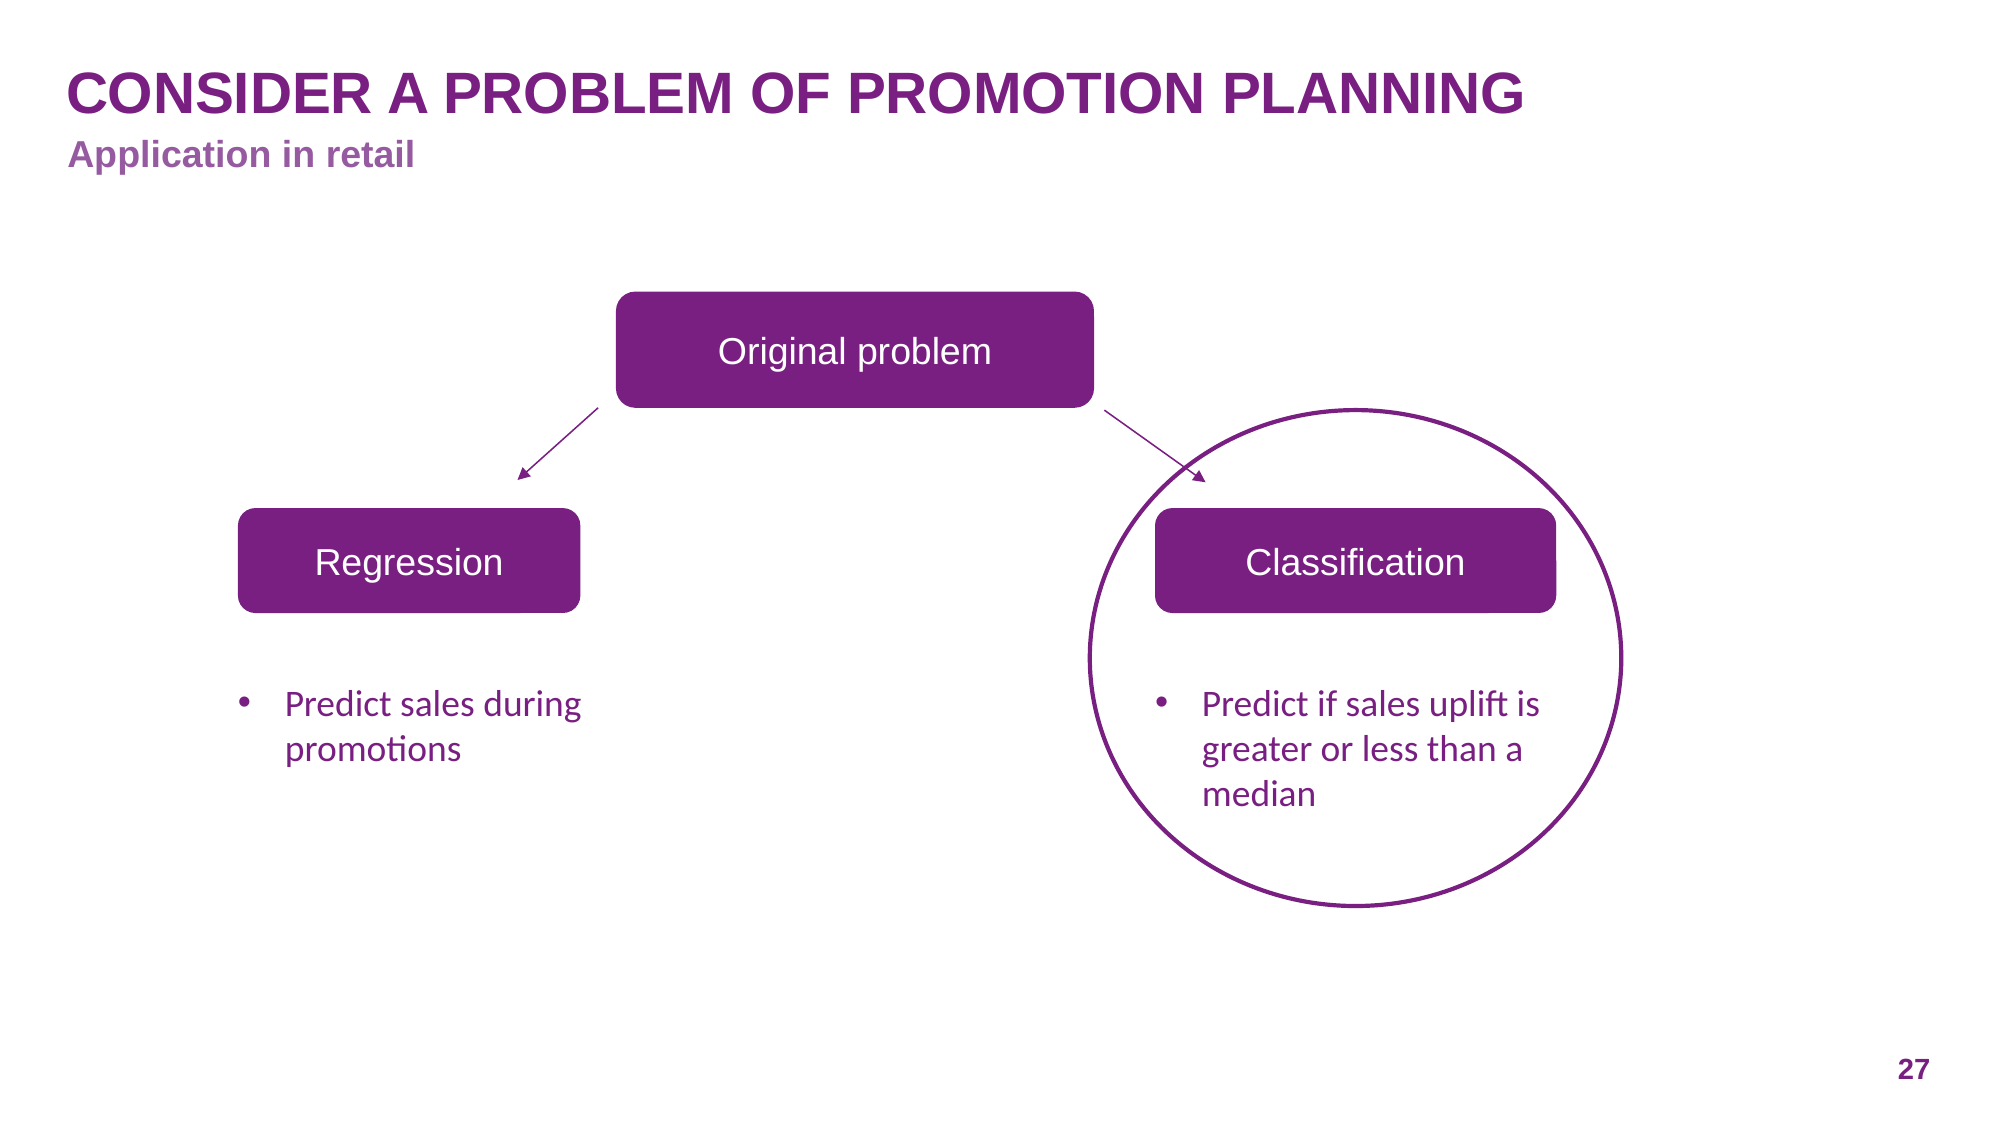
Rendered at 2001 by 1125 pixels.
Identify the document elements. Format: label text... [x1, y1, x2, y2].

text_box Regression [235, 505, 583, 616]
subtitle Application in retail [67, 121, 1929, 192]
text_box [1104, 409, 1206, 483]
text_box [1087, 407, 1624, 909]
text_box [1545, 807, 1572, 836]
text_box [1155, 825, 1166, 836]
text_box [517, 407, 599, 481]
slide_number 27 [1897, 1053, 1953, 1086]
text_box Original problem [613, 289, 1097, 410]
title Consider a problem of promotion planning [66, 43, 1929, 126]
text_box Predict sales during promotions [237, 678, 599, 947]
